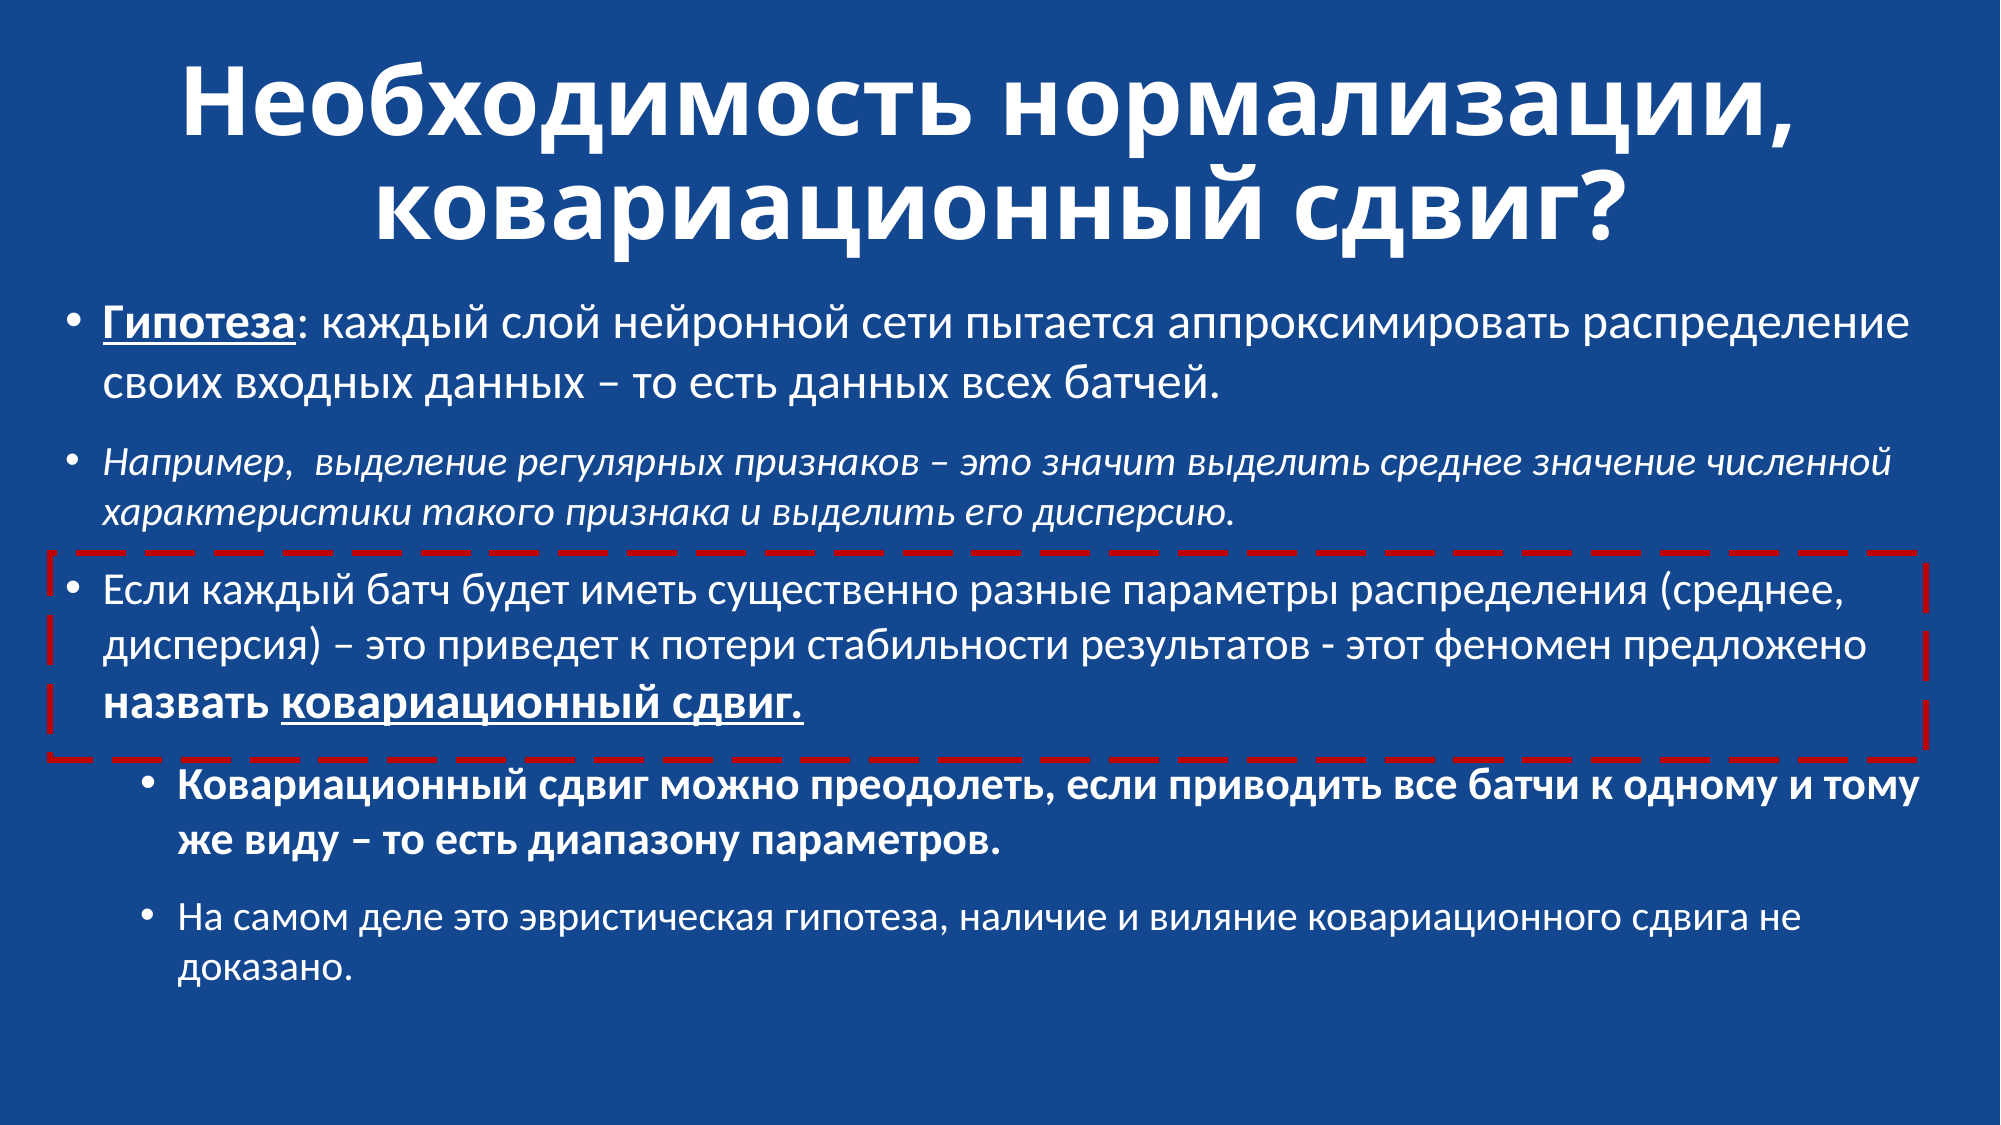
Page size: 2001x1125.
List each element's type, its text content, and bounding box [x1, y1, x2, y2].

list Гипотеза: каждый слой нейронной сети пытается аппроксимировать распределение своих входных данных – то есть данных всех батчей. Например, выделение регулярных признаков – это значит выделить среднее значение численной характеристики такого признака и выделить его дисперсию. Если каждый батч будет иметь существенно разные параметры распределения (среднее, дисперсия) – это приведет к потери стабильности результатов - этот феномен предложено назвать ковариационный сдвиг. Ковариационный сдвиг можно преодолеть, если приводить все батчи к одному и тому же виду – то есть диапазону параметров. На самом деле это эвристическая гипотеза, наличие и виляние ковариационного сдвига не доказано. [50, 281, 1950, 1094]
title Необходимость нормализации, ковариационный сдвиг? [137, 31, 1863, 281]
text_box [49, 552, 1927, 761]
